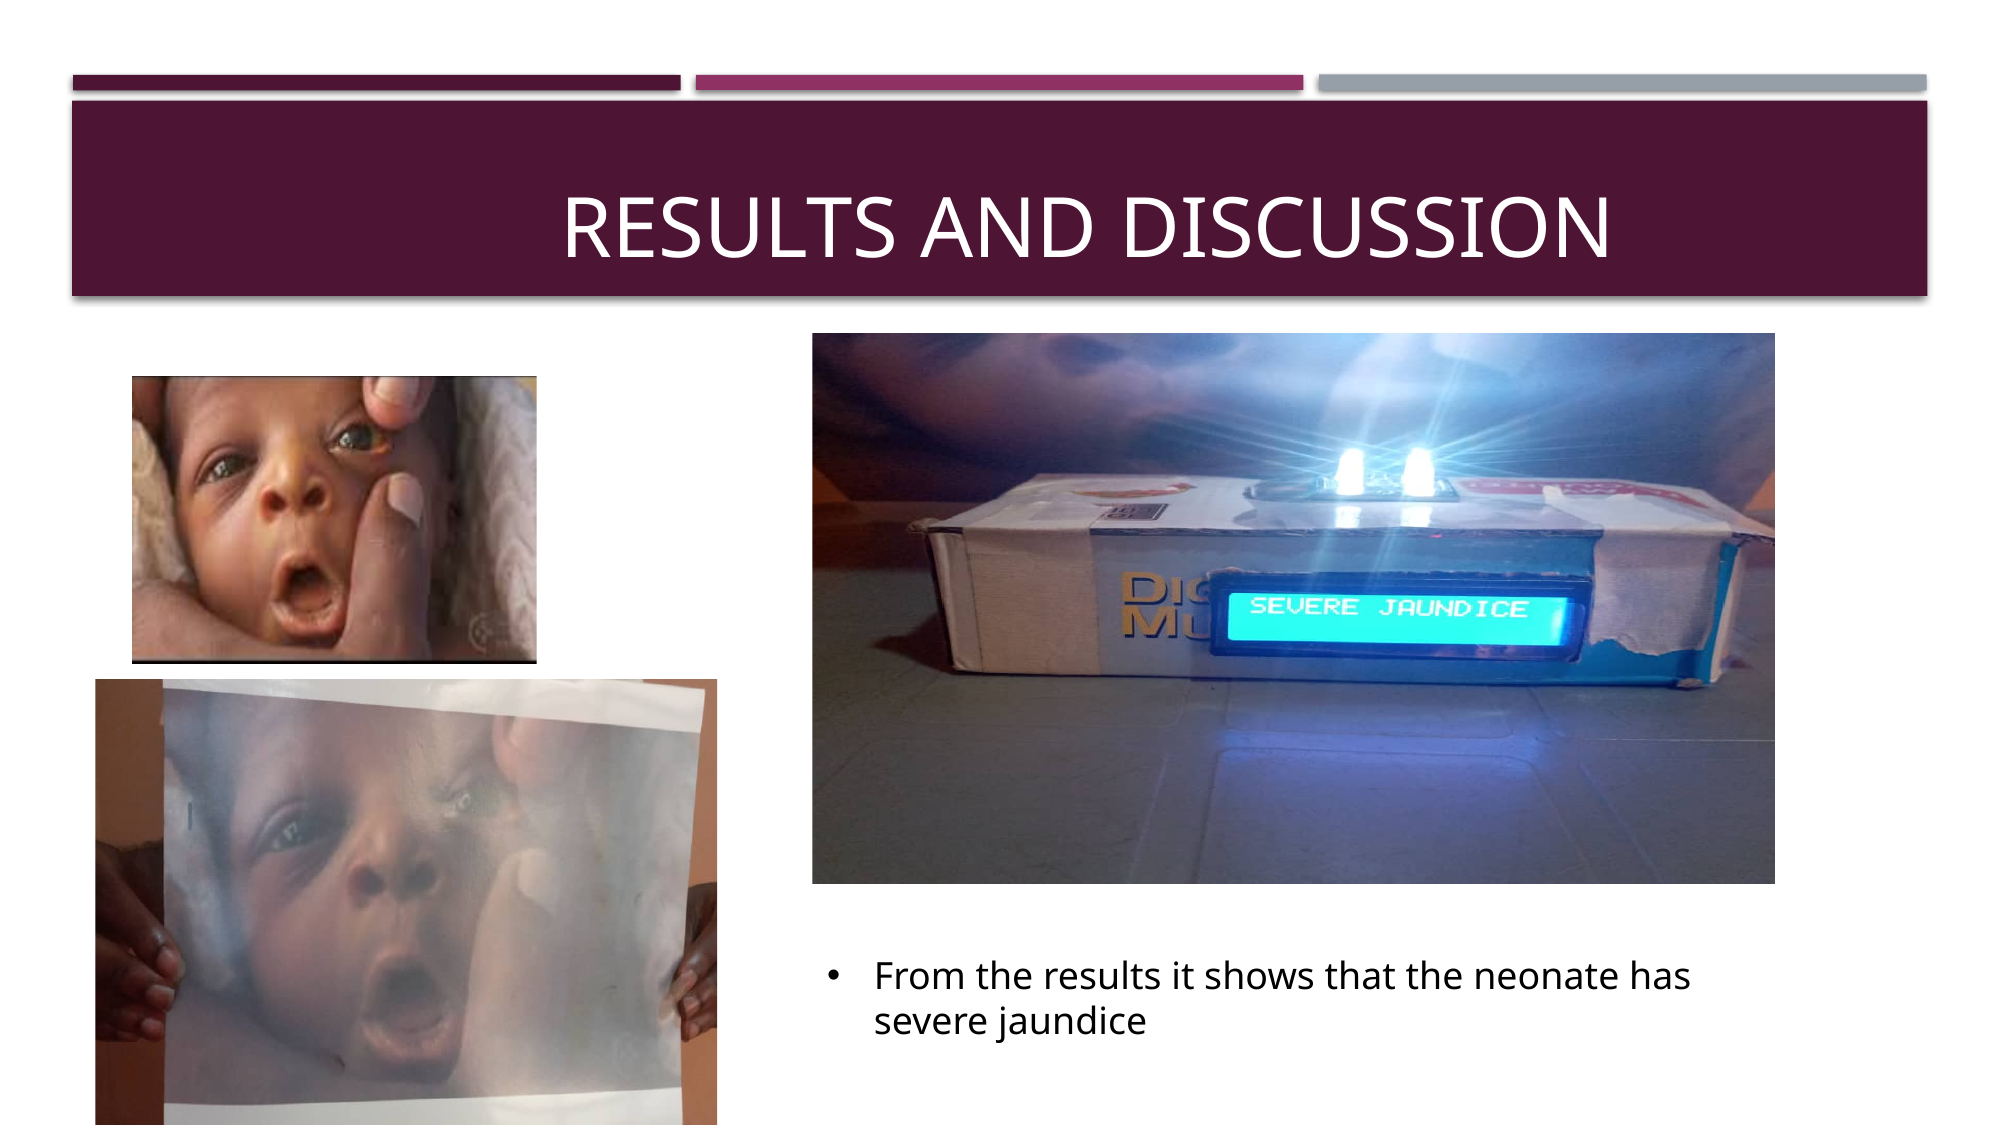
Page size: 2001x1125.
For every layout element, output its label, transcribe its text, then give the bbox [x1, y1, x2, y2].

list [131, 375, 538, 664]
text_box From the results it shows that the neonate has severe jaundice [812, 899, 1775, 1050]
title results and discussion [95, 115, 1905, 282]
picture [811, 332, 1776, 884]
picture [94, 678, 718, 1125]
